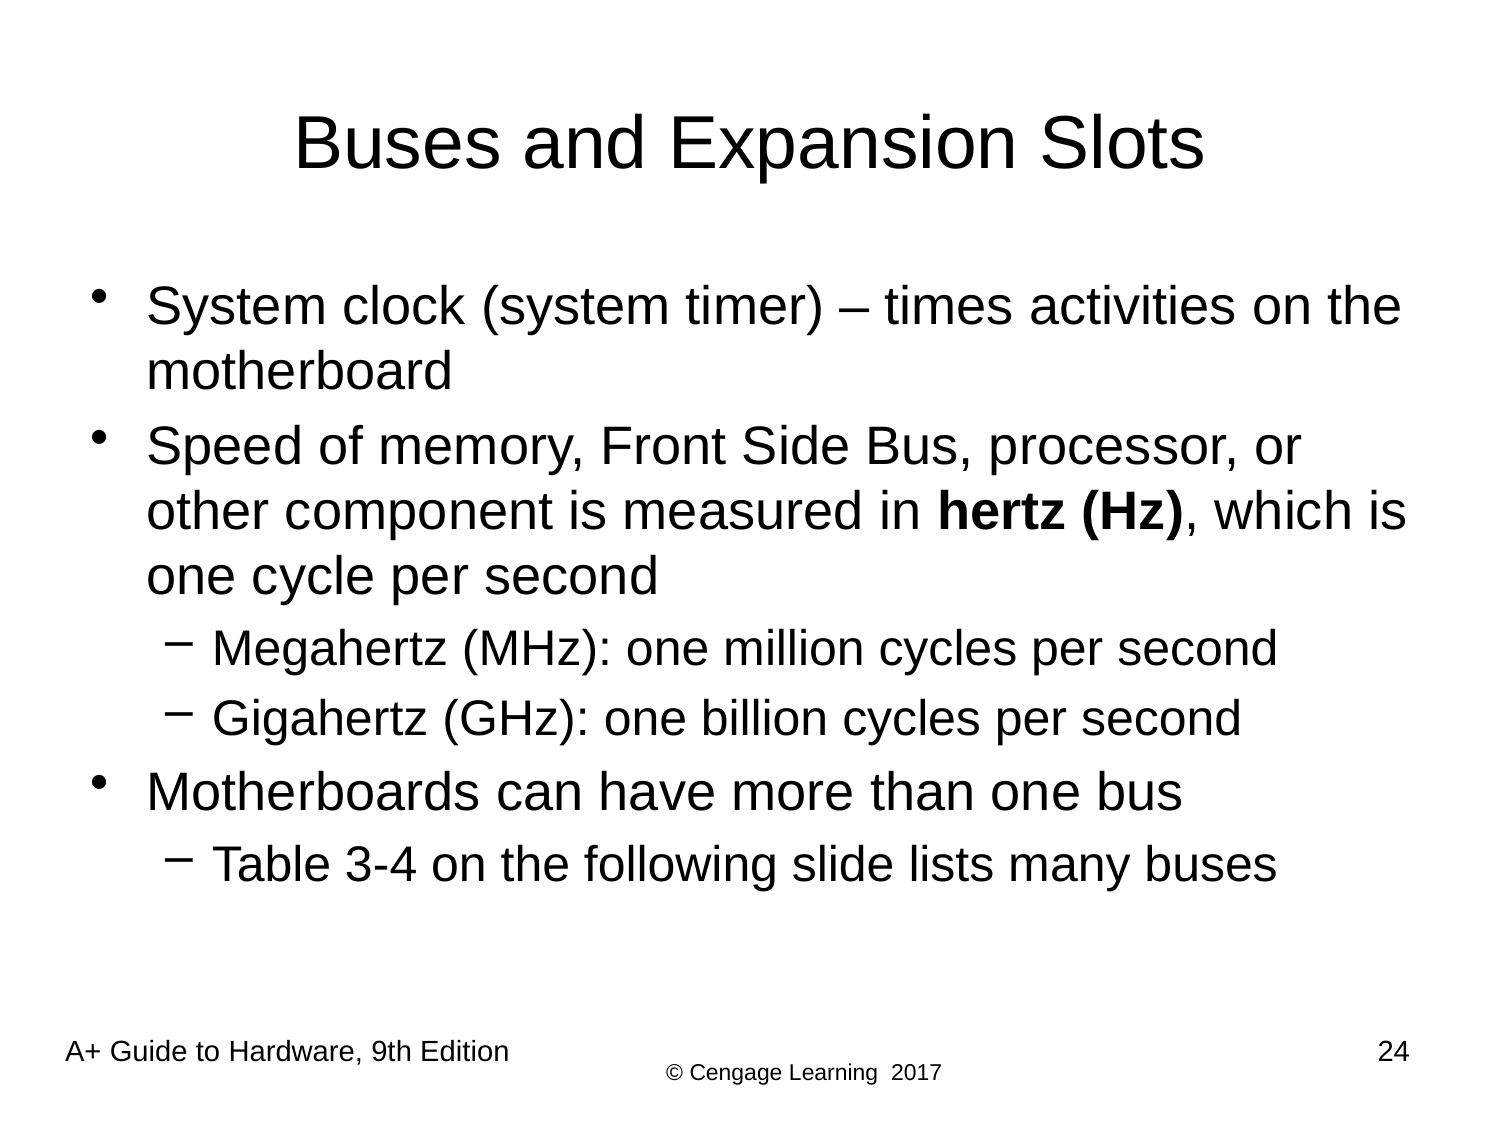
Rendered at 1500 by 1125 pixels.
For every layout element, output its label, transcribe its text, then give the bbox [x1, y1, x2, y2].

slide_number 24 [1074, 1024, 1426, 1103]
footer A+ Guide to Hardware, 9th Edition [49, 1024, 613, 1104]
title Buses and Expansion Slots [75, 45, 1425, 233]
list System clock (system timer) – times activities on the motherboard Speed of memory, Front Side Bus, processor, or other component is measured in hertz (Hz), which is one cycle per second Megahertz (MHz): one million cycles per second Gigahertz (GHz): one billion cycles per second Motherboards can have more than one bus Table 3-4 on the following slide lists many buses [75, 262, 1425, 1005]
